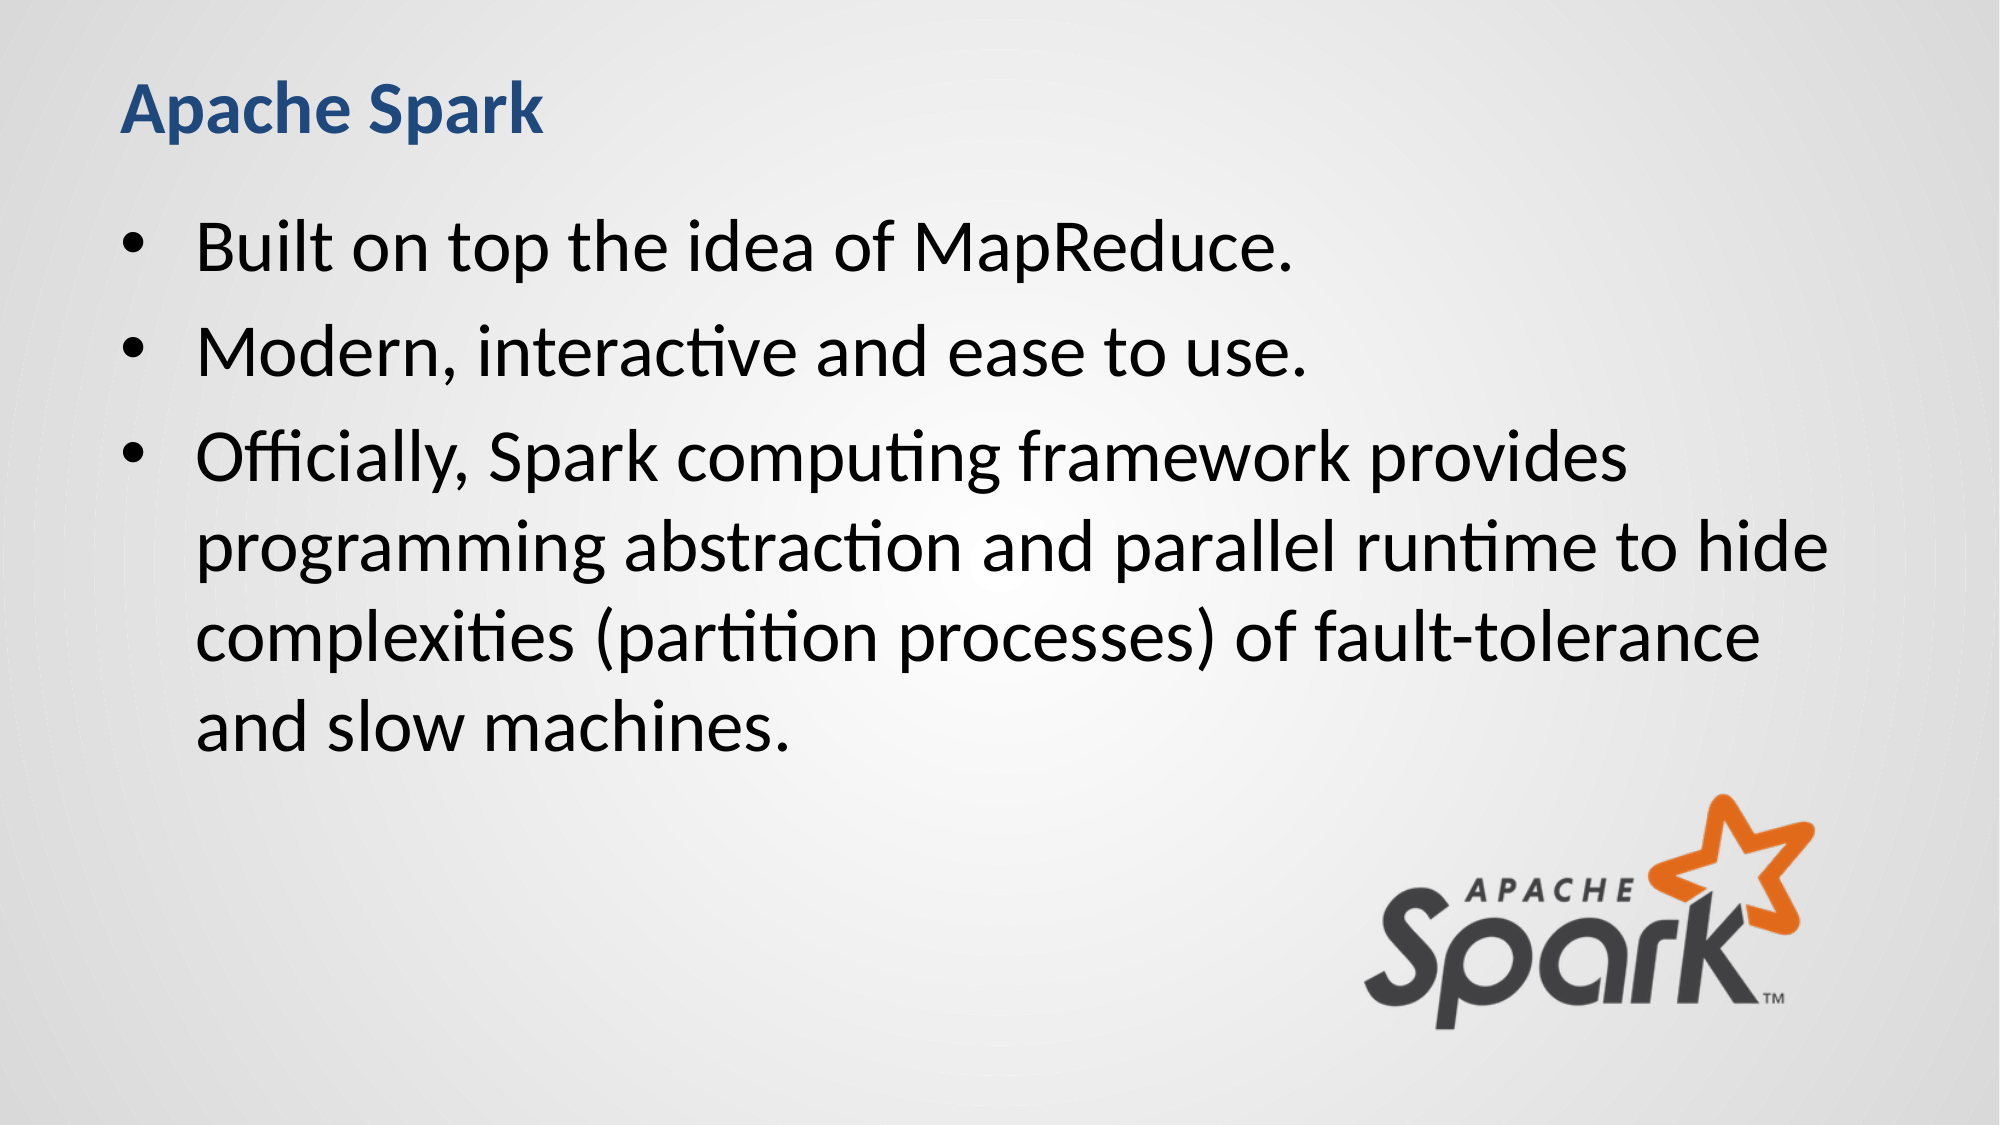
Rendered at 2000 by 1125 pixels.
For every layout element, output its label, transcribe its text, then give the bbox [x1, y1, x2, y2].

title Apache Spark [99, 45, 1900, 162]
list Built on top the idea of MapReduce. Modern, interactive and ease to use. Officially, Spark computing framework provides programming abstraction and parallel runtime to hide complexities (partition processes) of fault-tolerance and slow machines. [99, 186, 1900, 1005]
picture [1361, 792, 1816, 1035]
